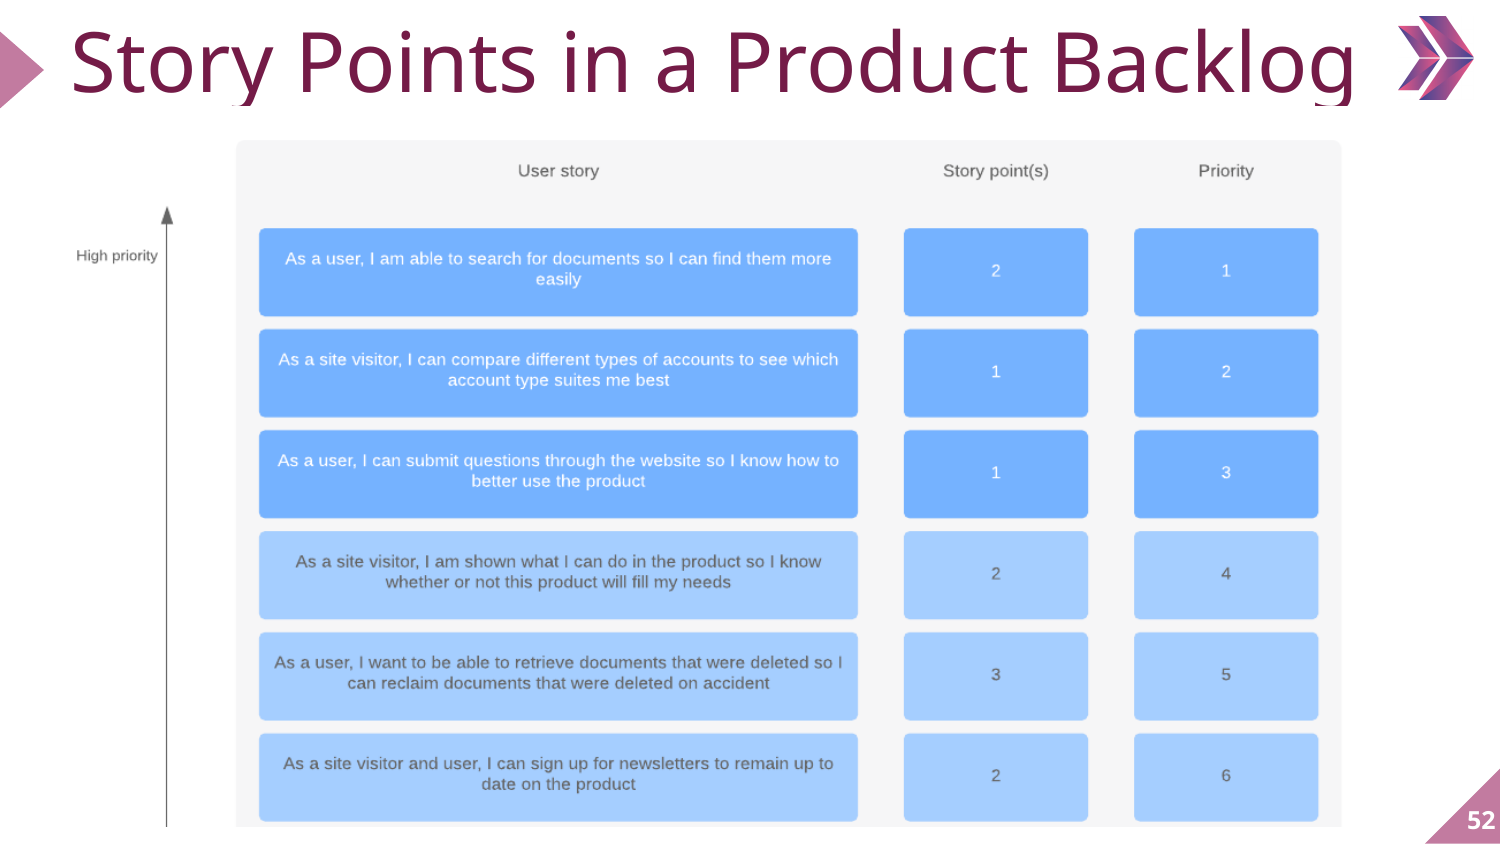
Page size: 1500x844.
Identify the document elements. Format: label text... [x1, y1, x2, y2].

picture [43, 105, 1385, 827]
slide_number ‹#› [1420, 761, 1496, 839]
text_box Story Points in a Product Backlog [70, 28, 1394, 132]
picture [1398, 16, 1474, 100]
